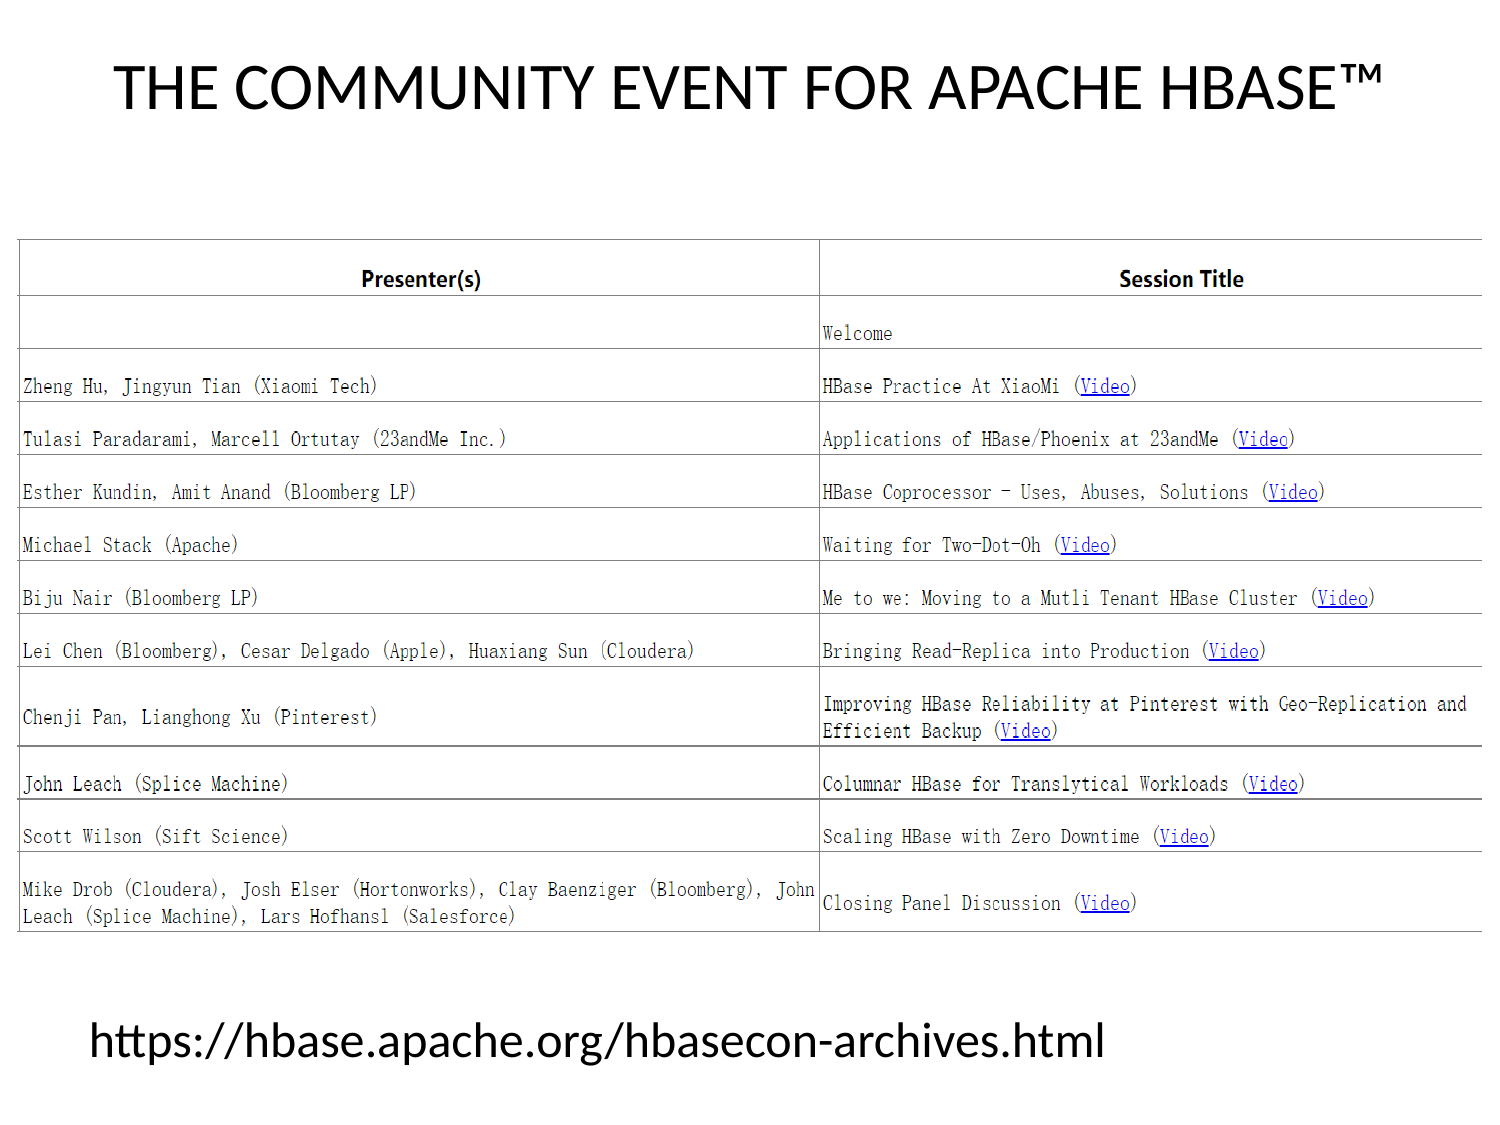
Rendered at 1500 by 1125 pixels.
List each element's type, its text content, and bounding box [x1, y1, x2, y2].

picture [16, 236, 1482, 934]
list https://hbase.apache.org/hbasecon-archives.html [73, 999, 1424, 1053]
title THE COMMUNITY EVENT FOR APACHE HBASE™ [74, 30, 1425, 135]
